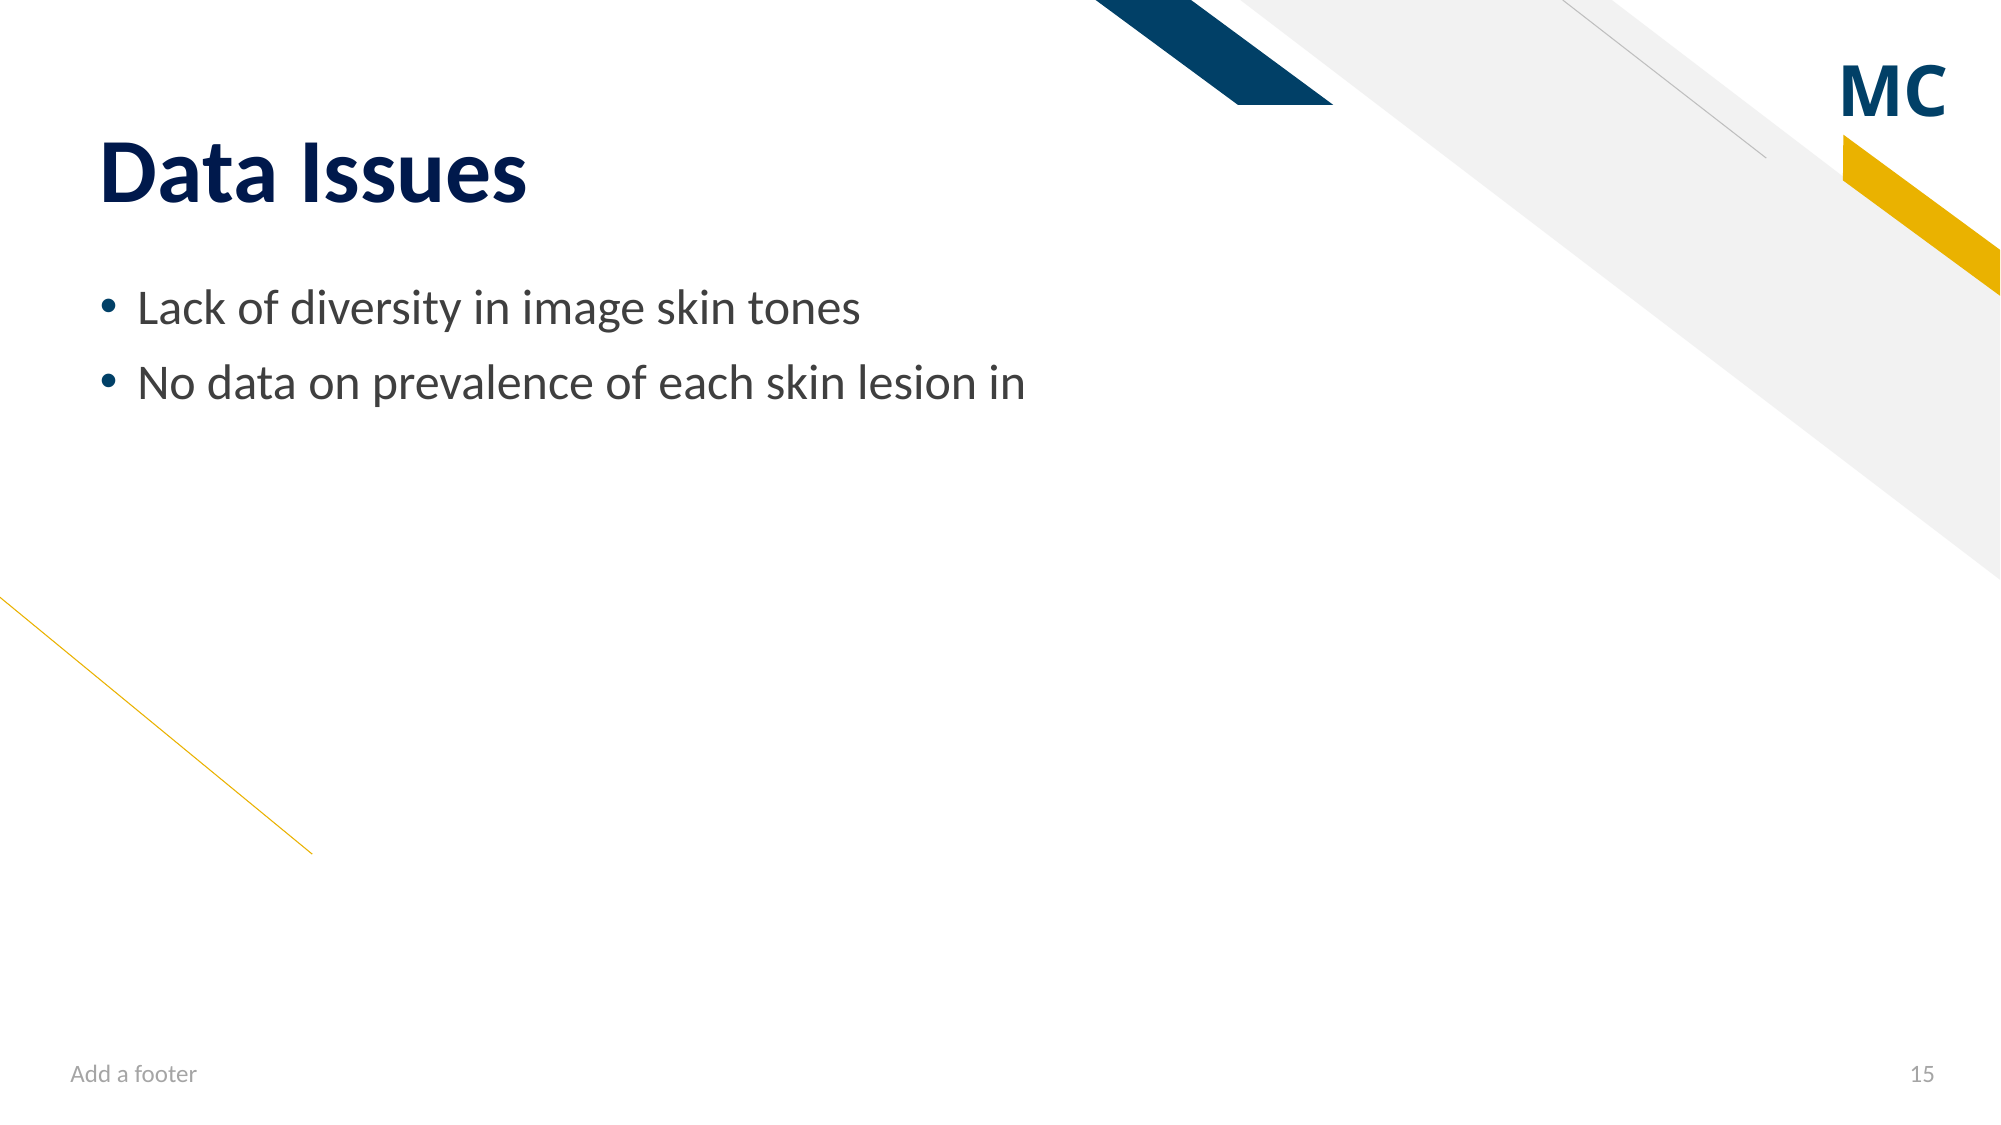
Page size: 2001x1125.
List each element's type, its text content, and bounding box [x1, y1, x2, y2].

footer Add a footer [55, 1042, 731, 1103]
title Data Issues [85, 34, 1453, 223]
list Lack of diversity in image skin tones No data on prevalence of each skin lesion in [85, 274, 1863, 1014]
slide_number 15 [1828, 1042, 1950, 1103]
